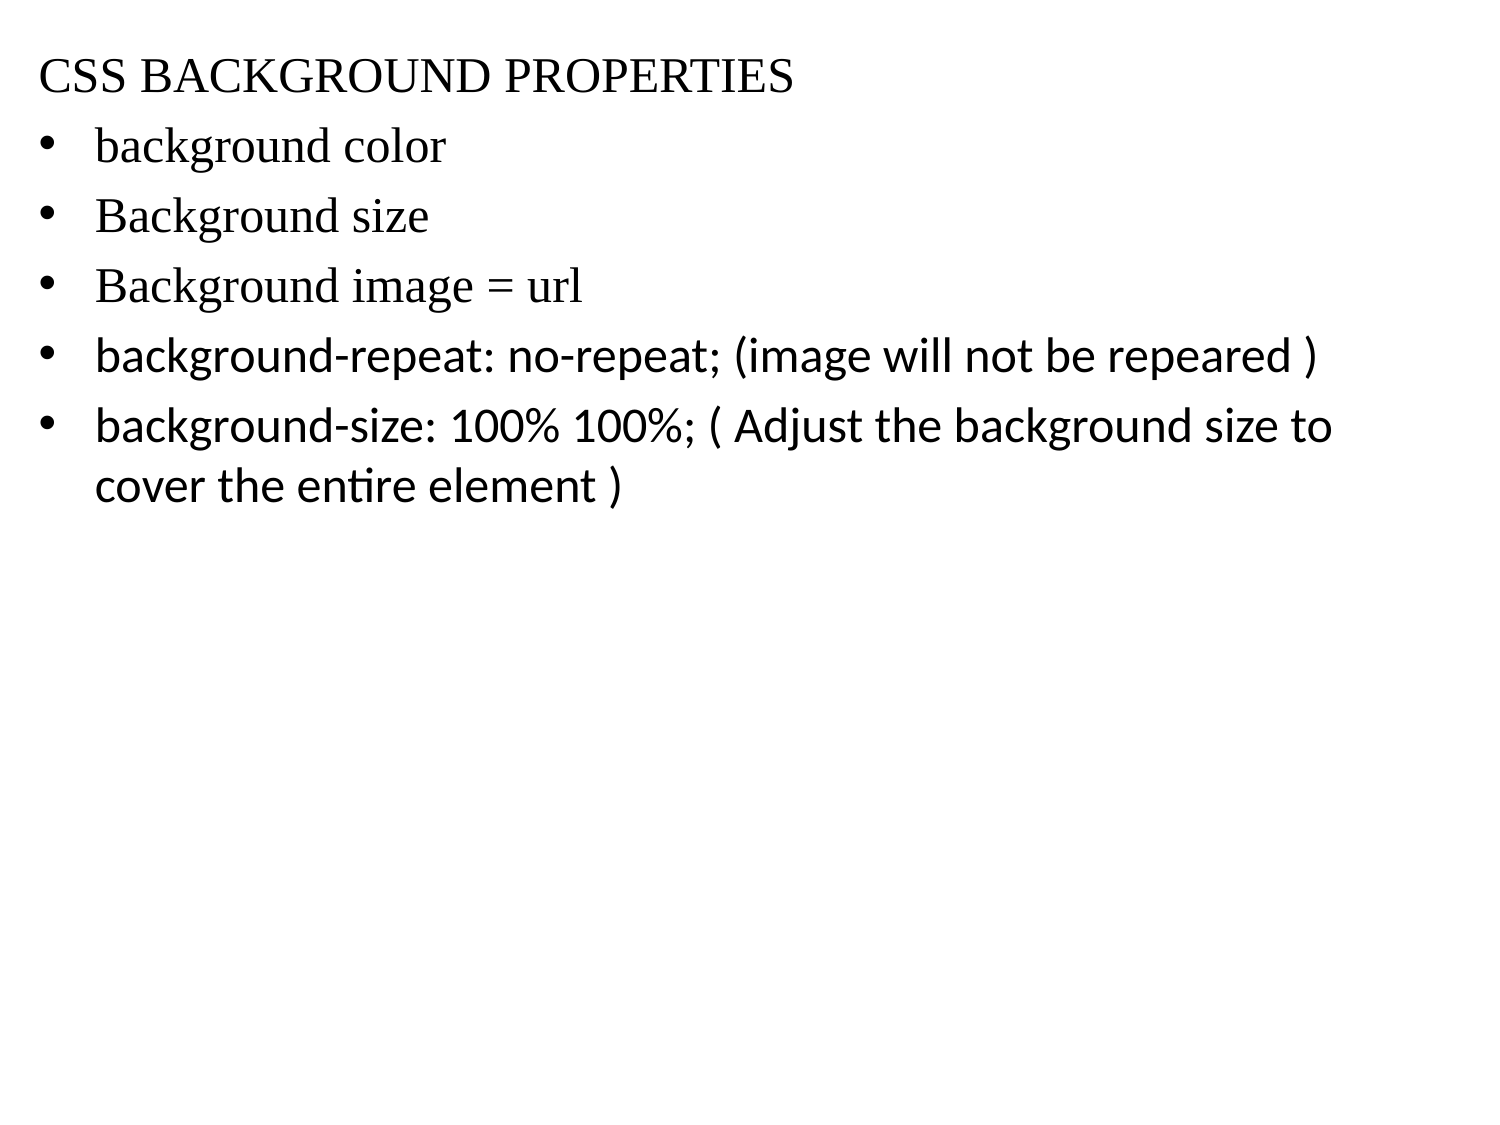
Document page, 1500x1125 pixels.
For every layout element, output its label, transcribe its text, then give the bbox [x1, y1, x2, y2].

list CSS BACKGROUND PROPERTIES background color Background size Background image = url background-repeat: no-repeat; (image will not be repeared ) background-size: 100% 100%; ( Adjust the background size to cover the entire element ) [23, 35, 1465, 1090]
